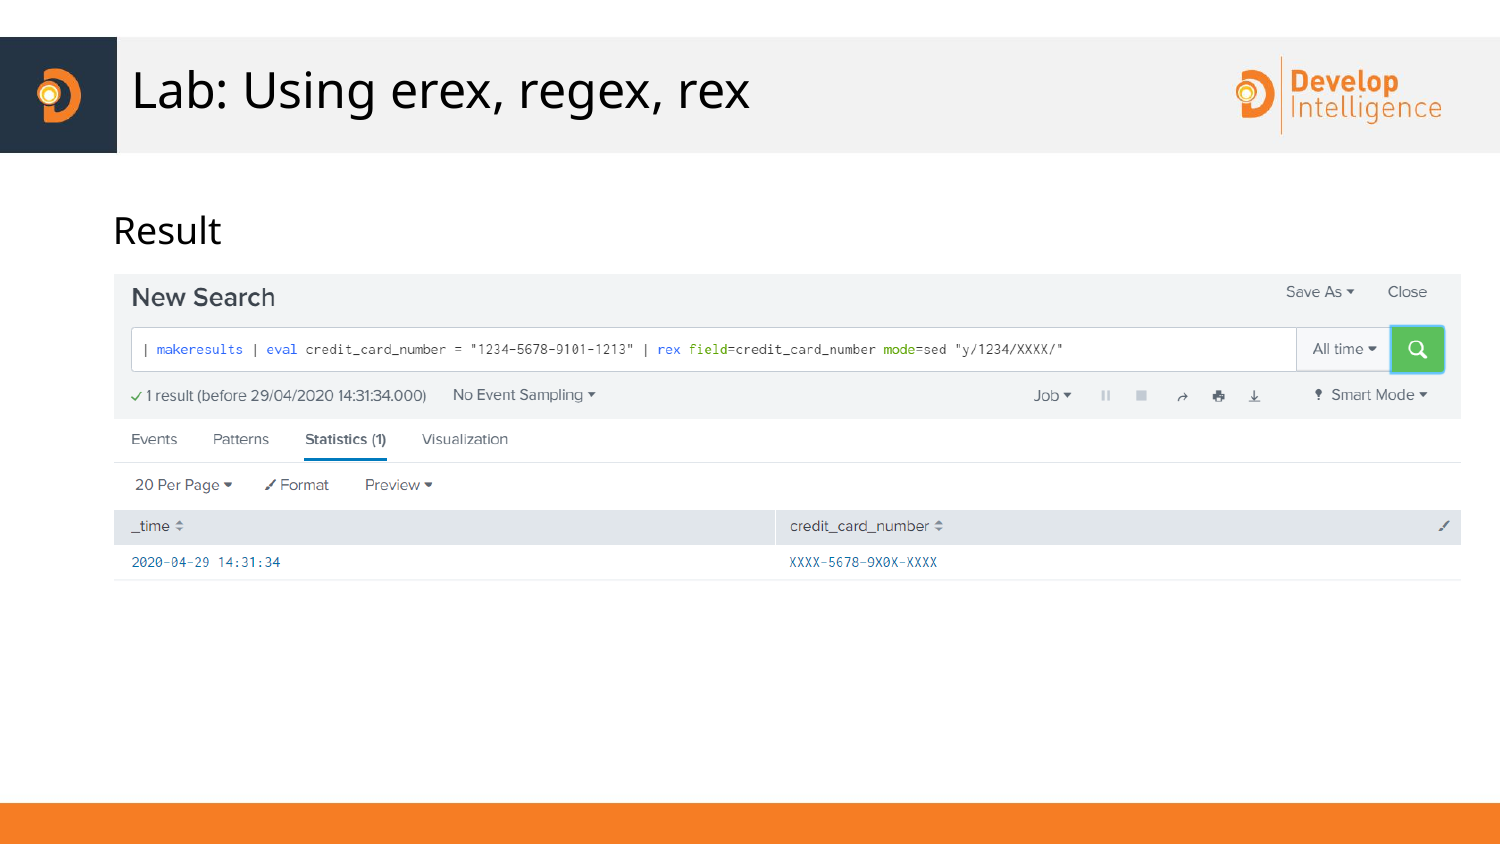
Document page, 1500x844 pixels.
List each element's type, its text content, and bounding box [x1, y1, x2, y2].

list Result [101, 198, 1279, 762]
title Lab: Using erex, regex, rex [119, 36, 1112, 149]
picture [0, 0, 1500, 844]
